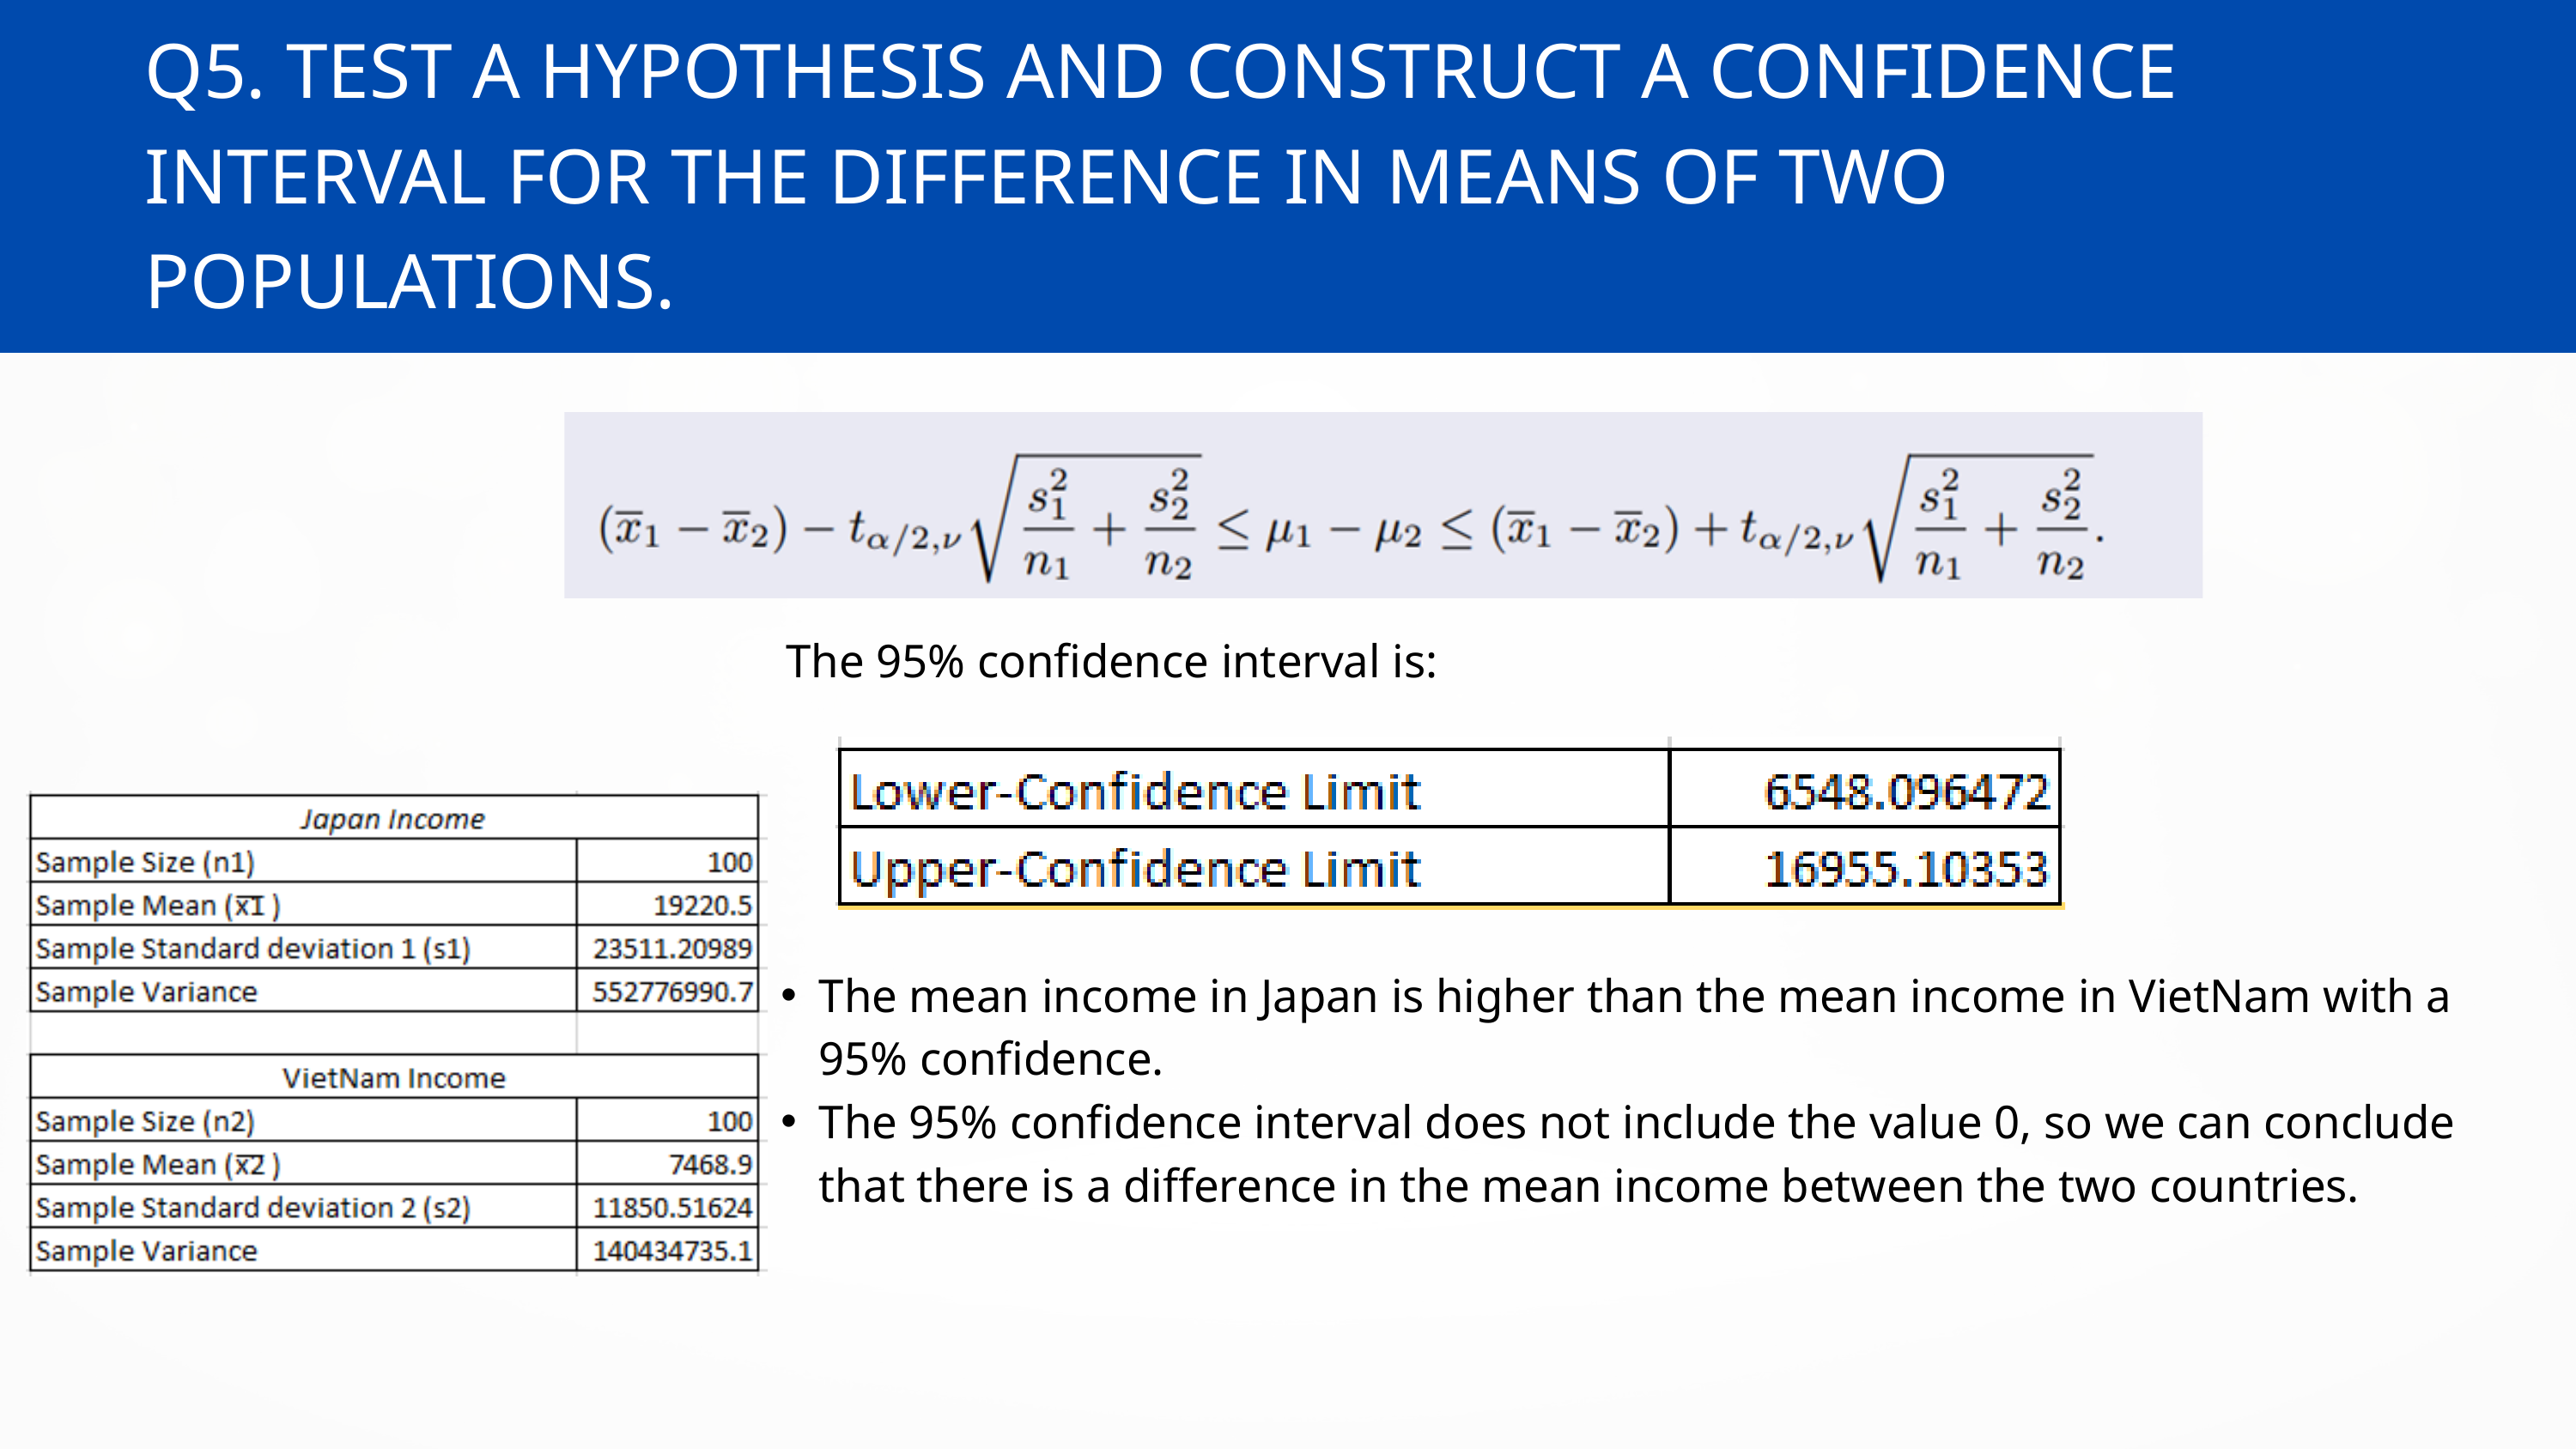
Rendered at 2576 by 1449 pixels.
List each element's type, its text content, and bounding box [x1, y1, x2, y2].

text_box [564, 412, 2203, 598]
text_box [0, 0, 2576, 354]
text_box [0, 363, 2576, 1449]
text_box The mean income in Japan is higher than the mean income in VietNam with a 95% confidence. The 95% confidence interval does not include the value 0, so we can conclude that there is a difference in the mean income between the two countries. [742, 958, 2504, 1211]
text_box The 95% confidence interval is: [786, 623, 1716, 687]
text_box [26, 791, 769, 1276]
text_box [835, 737, 2066, 910]
